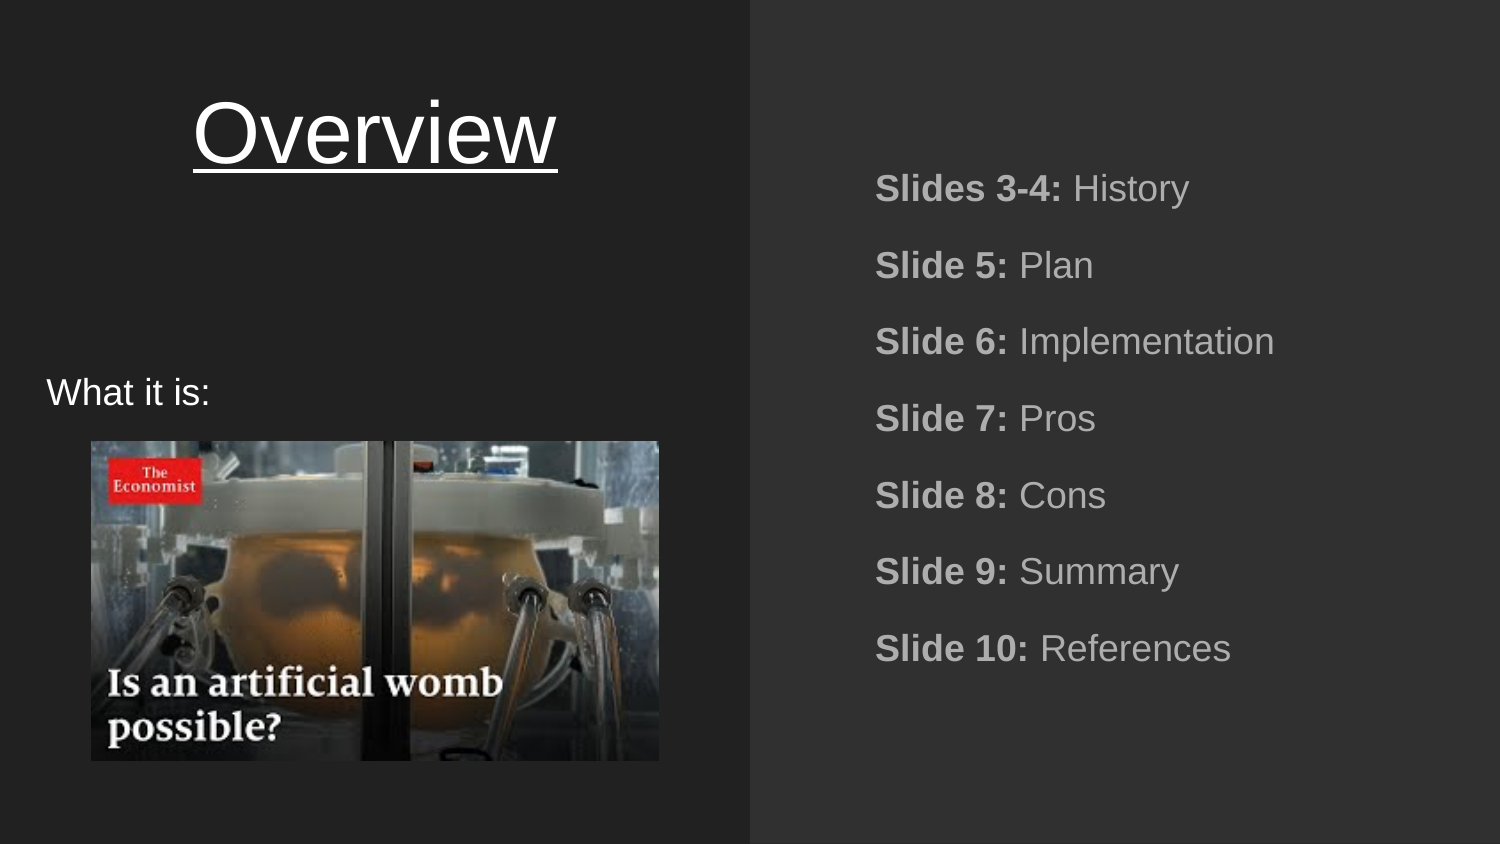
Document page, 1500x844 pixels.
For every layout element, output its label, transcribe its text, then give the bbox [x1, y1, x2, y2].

picture [91, 441, 659, 761]
title Overview [0, 31, 750, 197]
text_box What it is: [31, 352, 1041, 428]
list Slides 3-4: History Slide 5: Plan Slide 6: Implementation Slide 7: Pros Slide 8: Cons Slide 9: Summary Slide 10: References [785, 142, 1464, 761]
